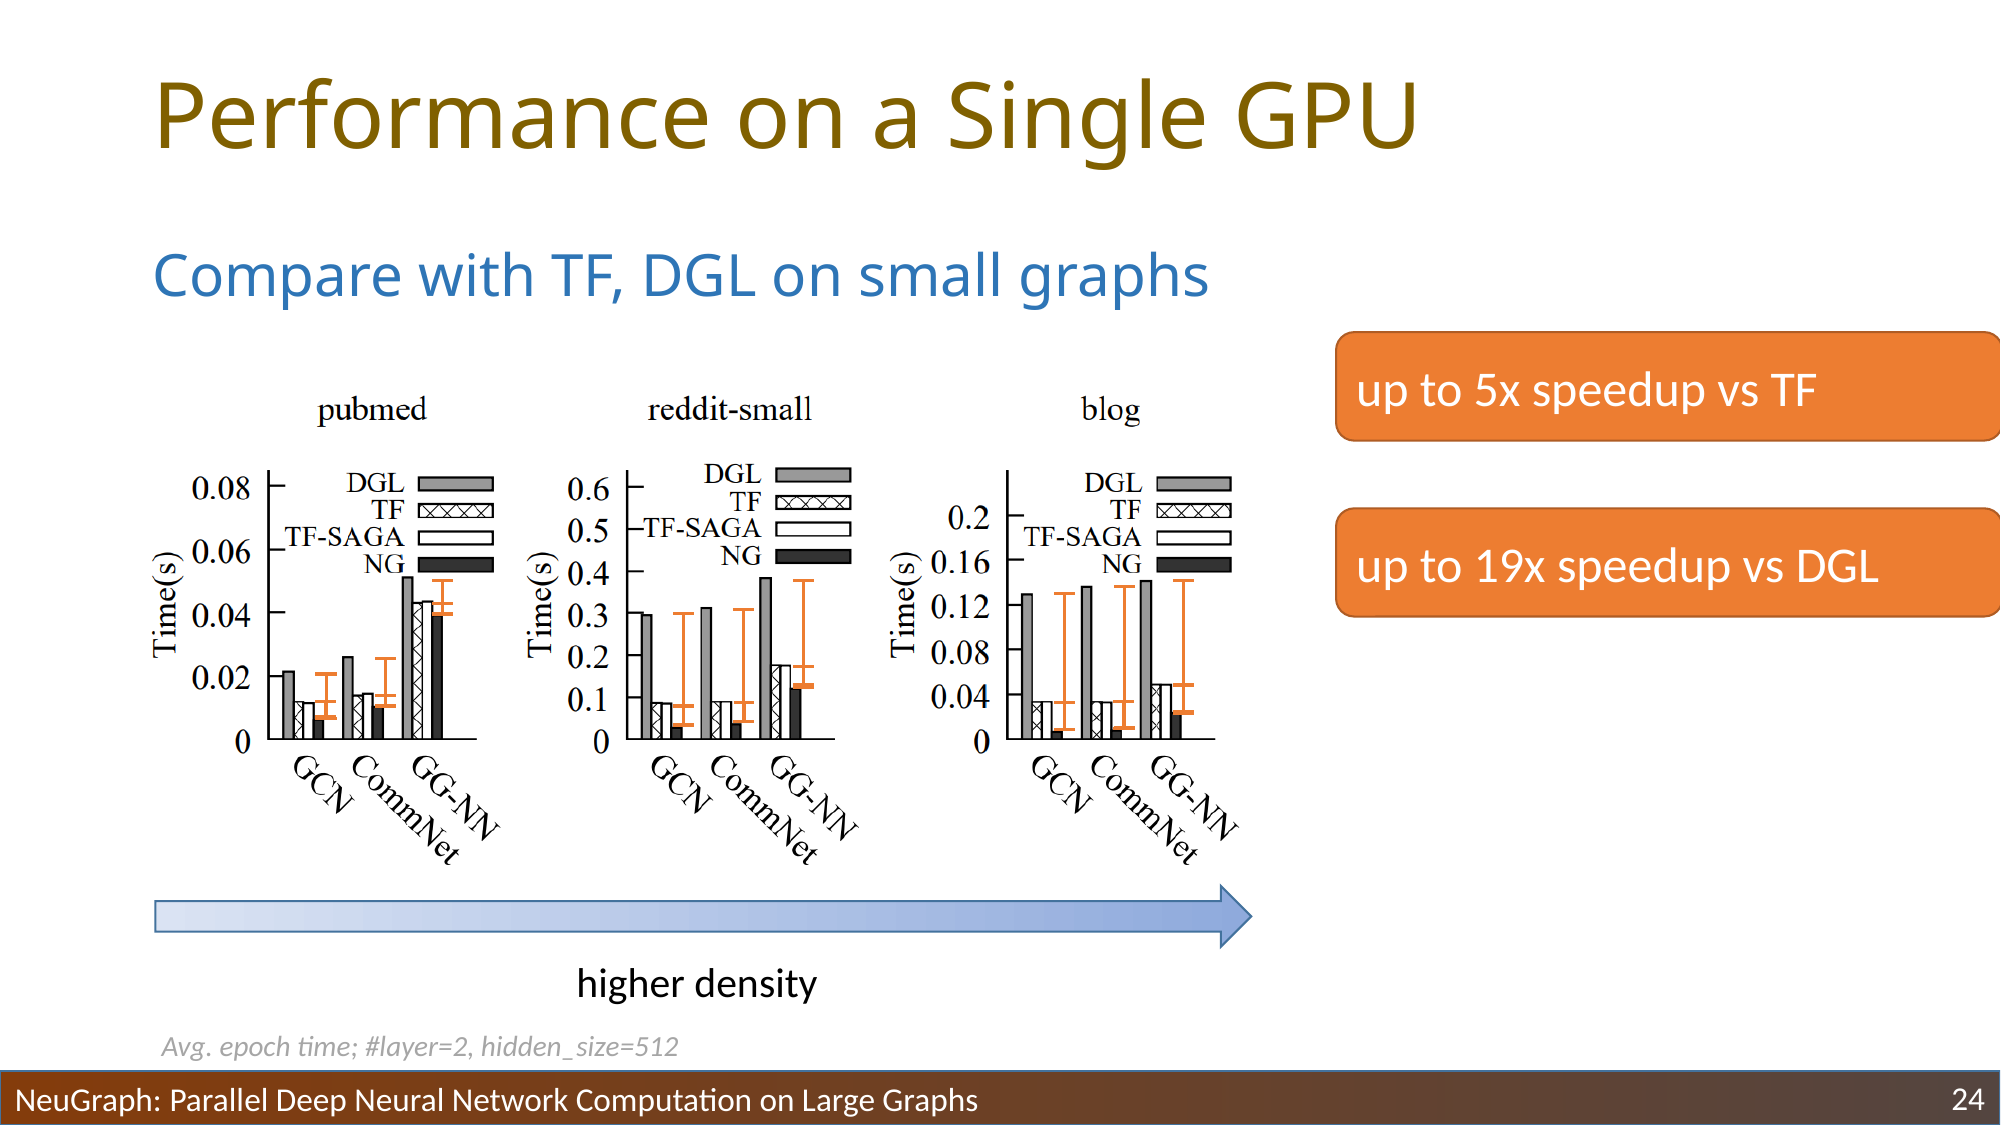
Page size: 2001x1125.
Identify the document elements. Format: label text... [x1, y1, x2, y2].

list Compare with TF, DGL on small graphs [137, 239, 1863, 430]
text_box up to 19x speedup vs DGL [1335, 507, 2000, 618]
text_box up to 5x speedup vs TF [1335, 331, 2000, 442]
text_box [673, 613, 694, 726]
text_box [732, 609, 754, 722]
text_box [1054, 593, 1075, 730]
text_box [315, 673, 337, 719]
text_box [432, 580, 454, 614]
picture [137, 371, 1252, 886]
text_box [154, 886, 1253, 950]
text_box Avg. epoch time; #layer=2, hidden_size=512 [146, 1019, 694, 1070]
slide_number 24 [1550, 1069, 2000, 1125]
title Performance on a Single GPU [137, 55, 1863, 182]
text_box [1113, 586, 1135, 728]
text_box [374, 658, 396, 707]
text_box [792, 580, 814, 688]
text_box higher density [561, 948, 833, 1014]
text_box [1172, 580, 1194, 714]
